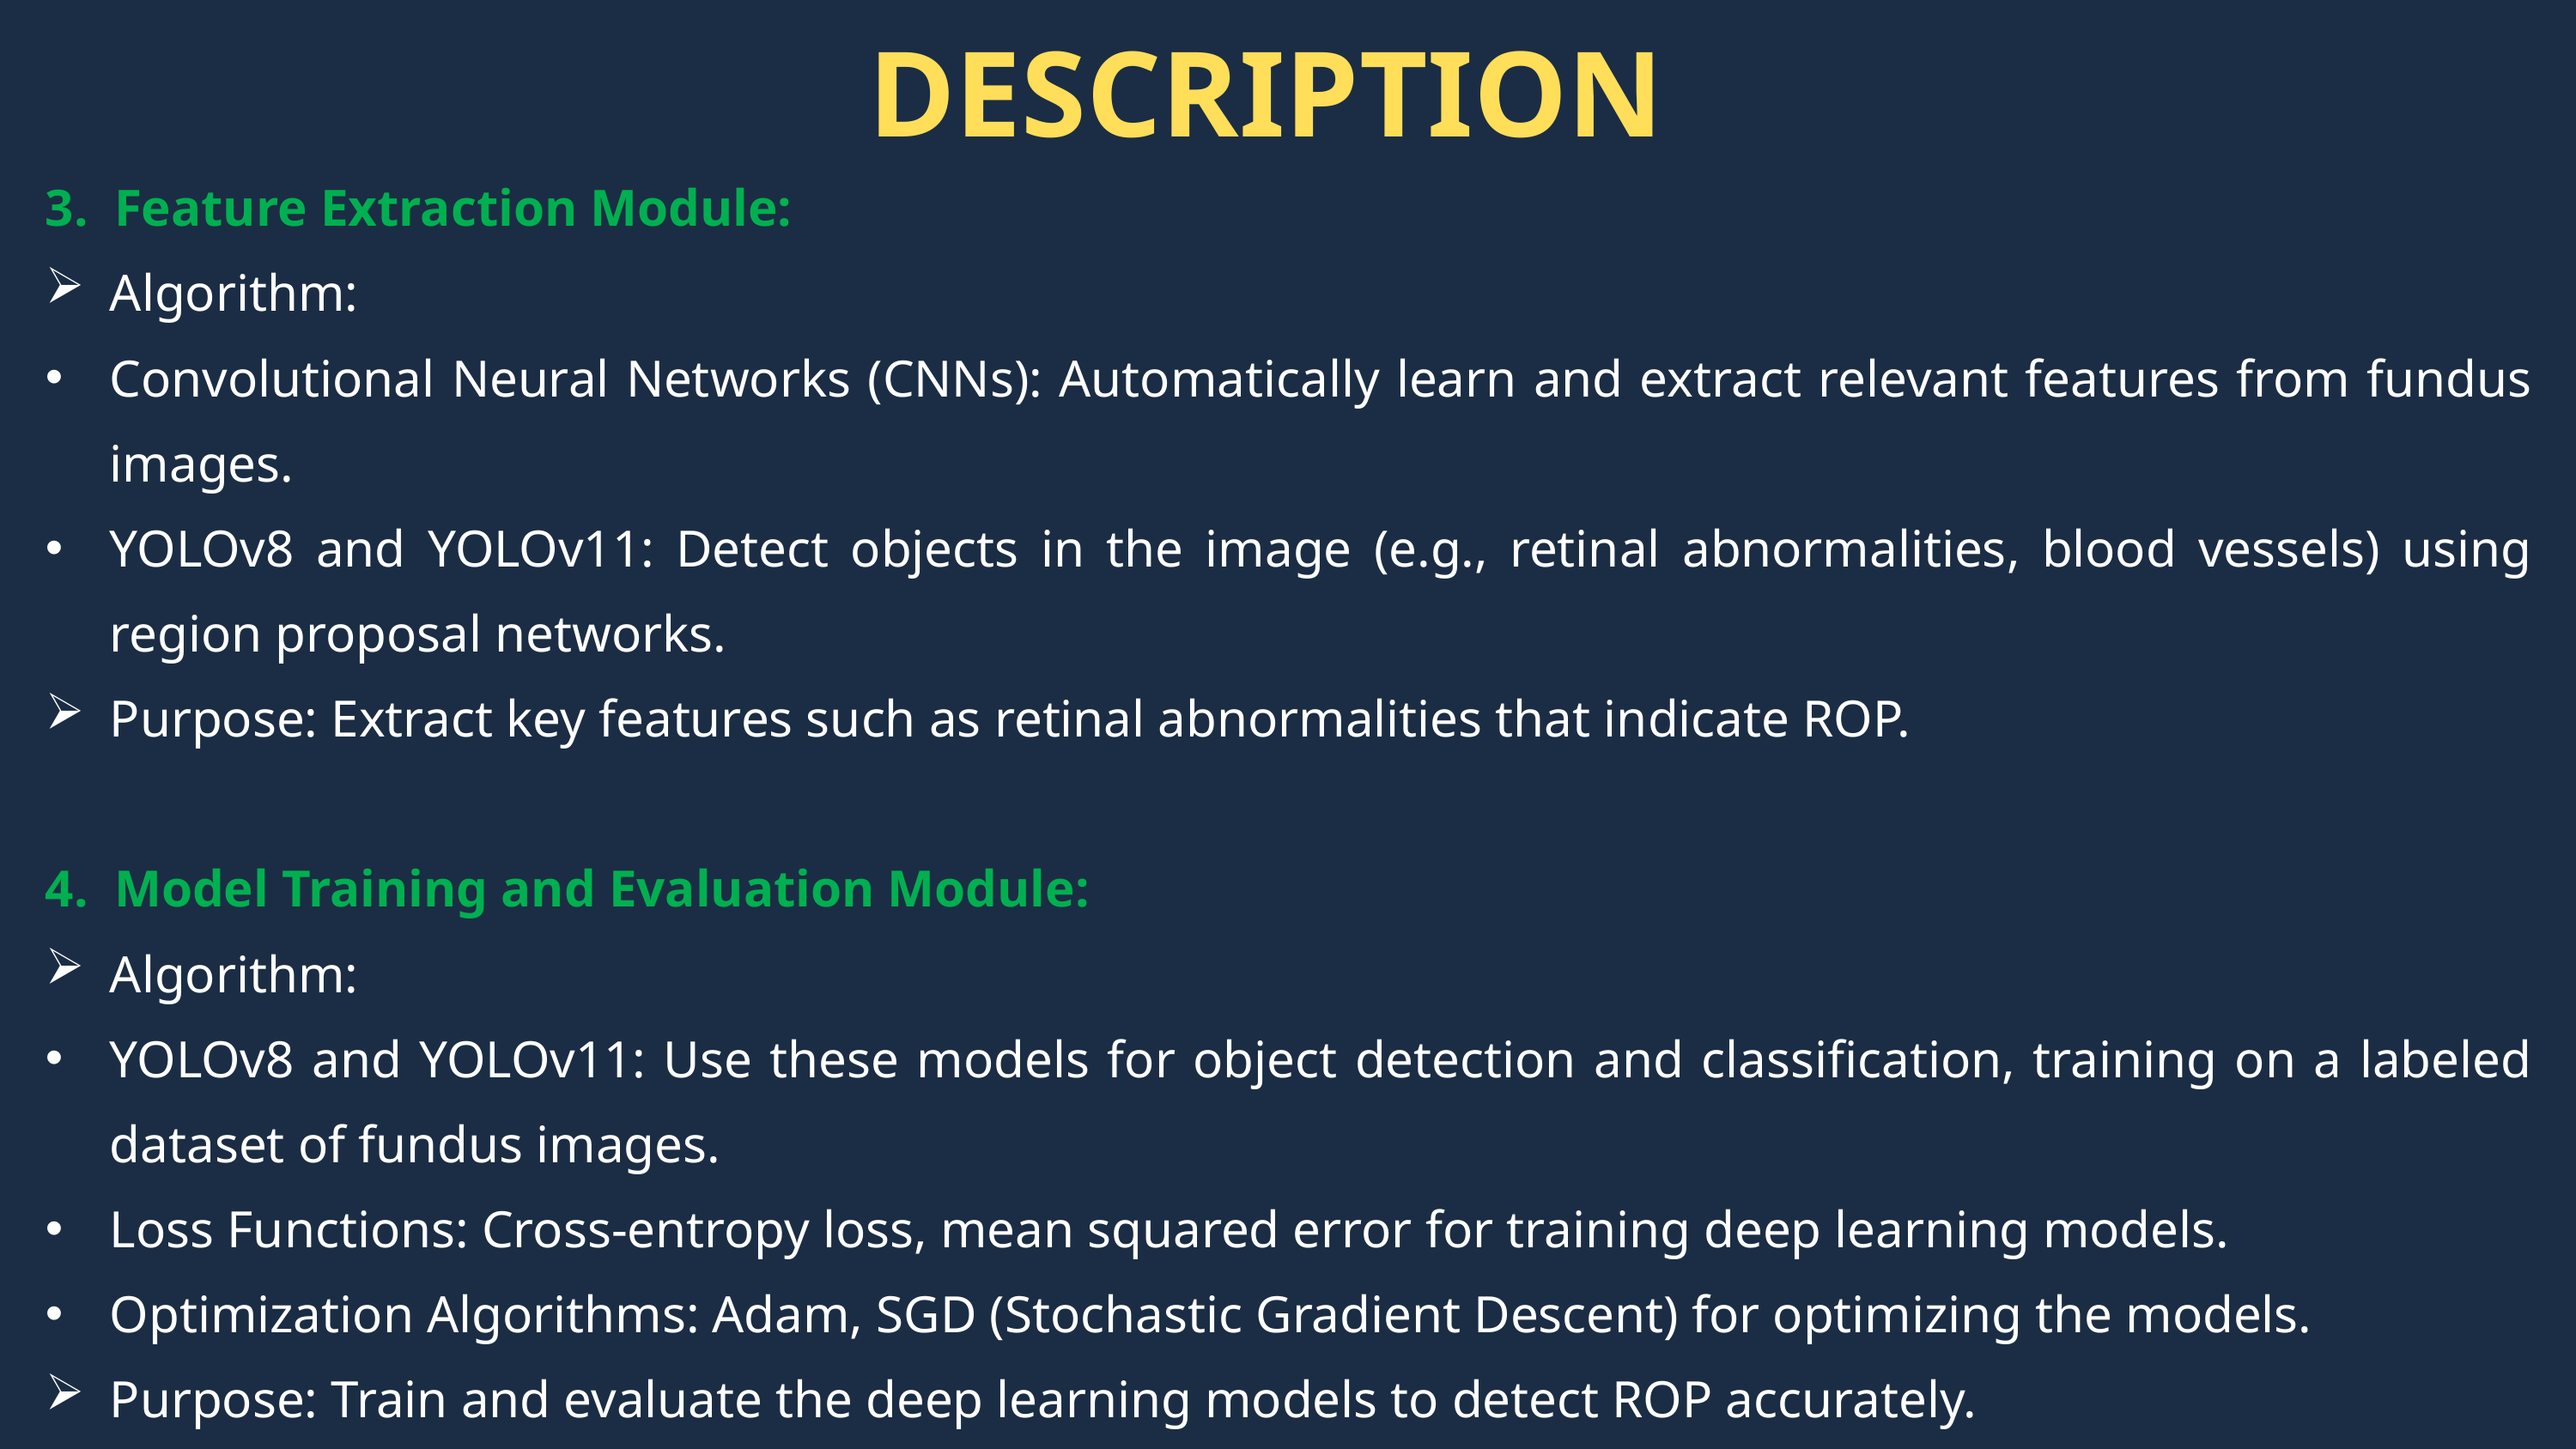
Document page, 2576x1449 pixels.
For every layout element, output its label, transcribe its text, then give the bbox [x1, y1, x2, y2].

text_box DESCRIPTION [278, 24, 2253, 144]
text_box 3. Feature Extraction Module: Algorithm: Convolutional Neural Networks (CNNs): Automatically learn and extract relevant features from fundus images. YOLOv8 and YOLOv11: Detect objects in the image (e.g., retinal abnormalities, blood vessels) using region proposal networks. Purpose: Extract key features such as retinal abnormalities that indicate ROP. 4. Model Training and Evaluation Module: Algorithm: YOLOv8 and YOLOv11: Use these models for object detection and classification, training on a labeled dataset of fundus images. Loss Functions: Cross-entropy loss, mean squared error for training deep learning models. Optimization Algorithms: Adam, SGD (Stochastic Gradient Descent) for optimizing the models. Purpose: Train and evaluate the deep learning models to detect ROP accurately. [33, 144, 2545, 1343]
